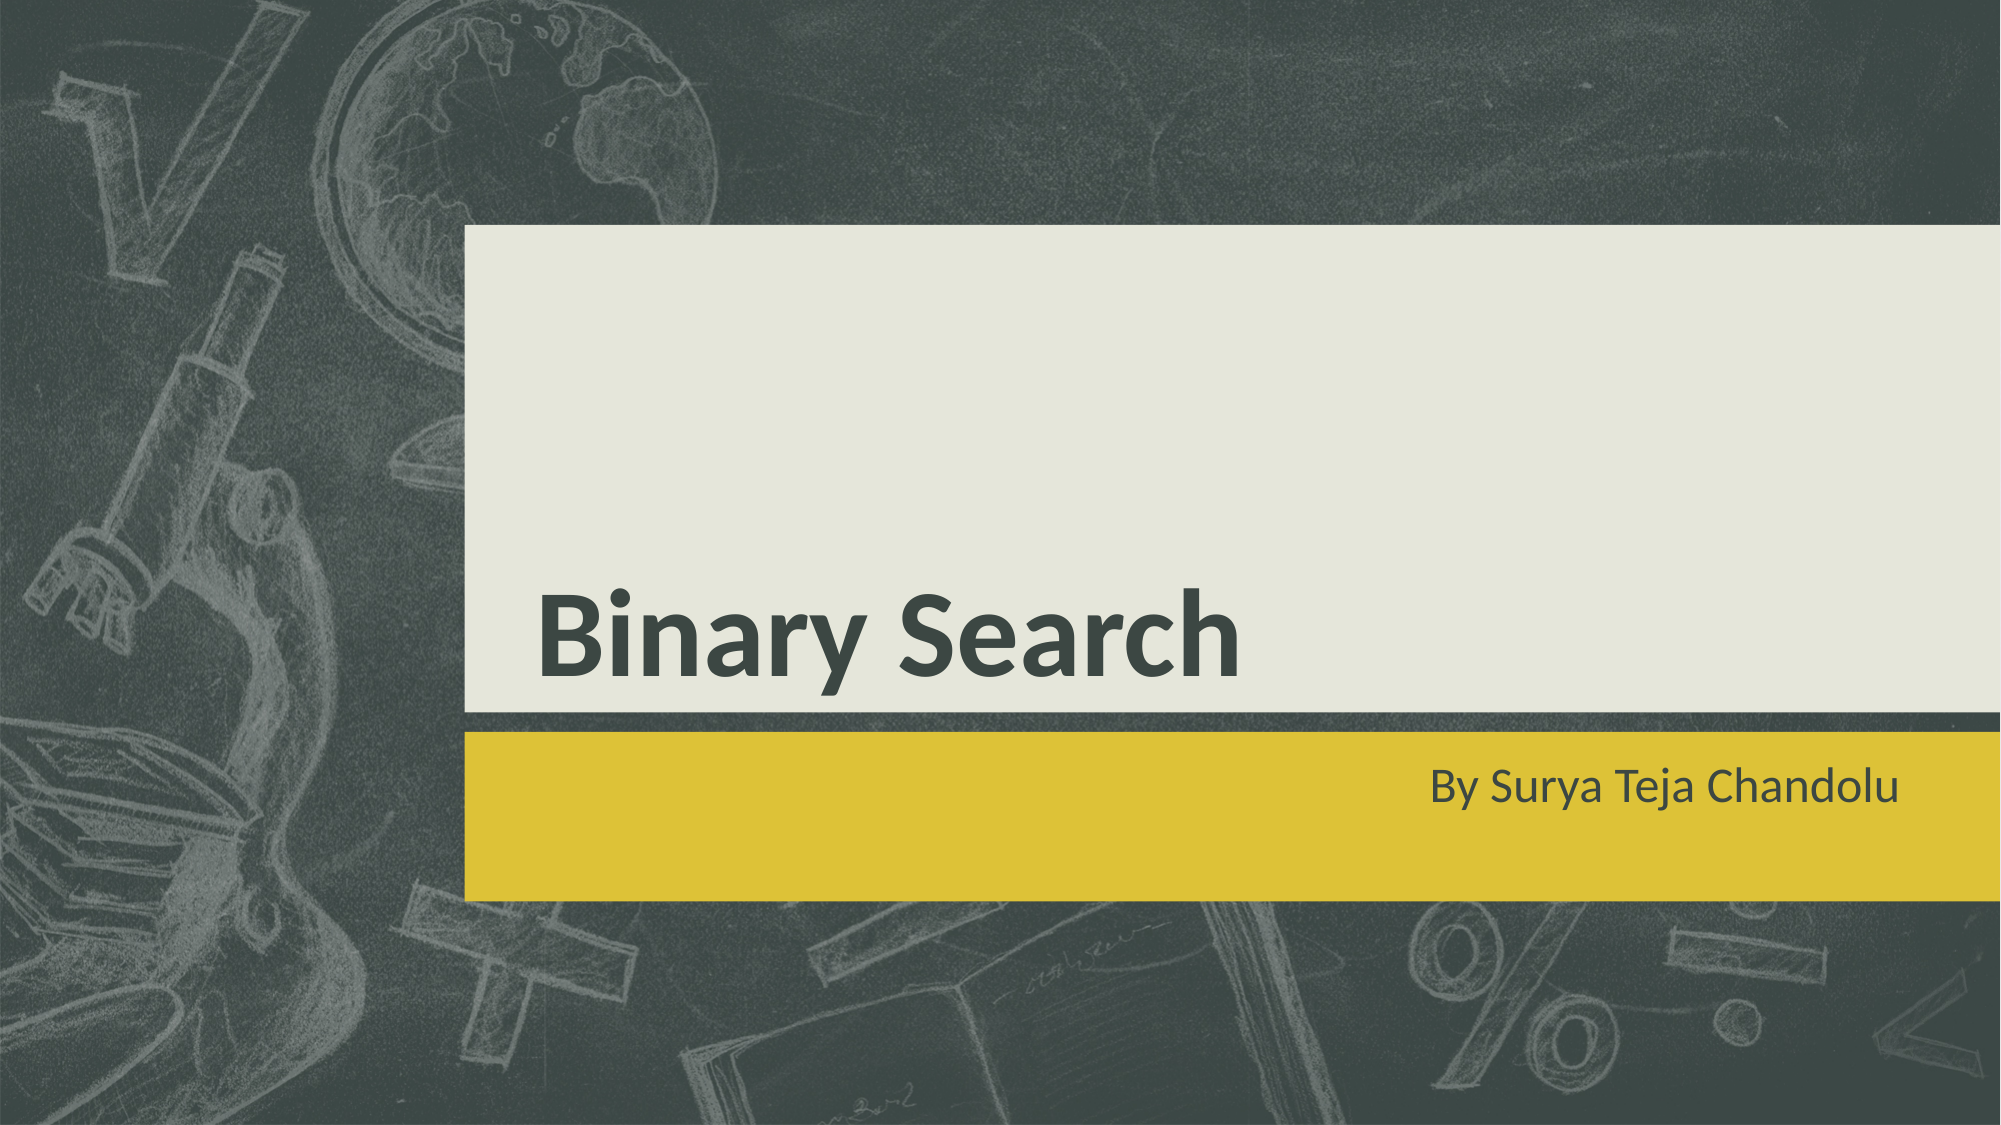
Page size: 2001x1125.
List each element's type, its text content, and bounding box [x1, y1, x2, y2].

picture [0, 0, 2001, 1125]
subtitle By Surya Teja Chandolu [520, 744, 1916, 887]
title Binary Search [520, 318, 1916, 711]
